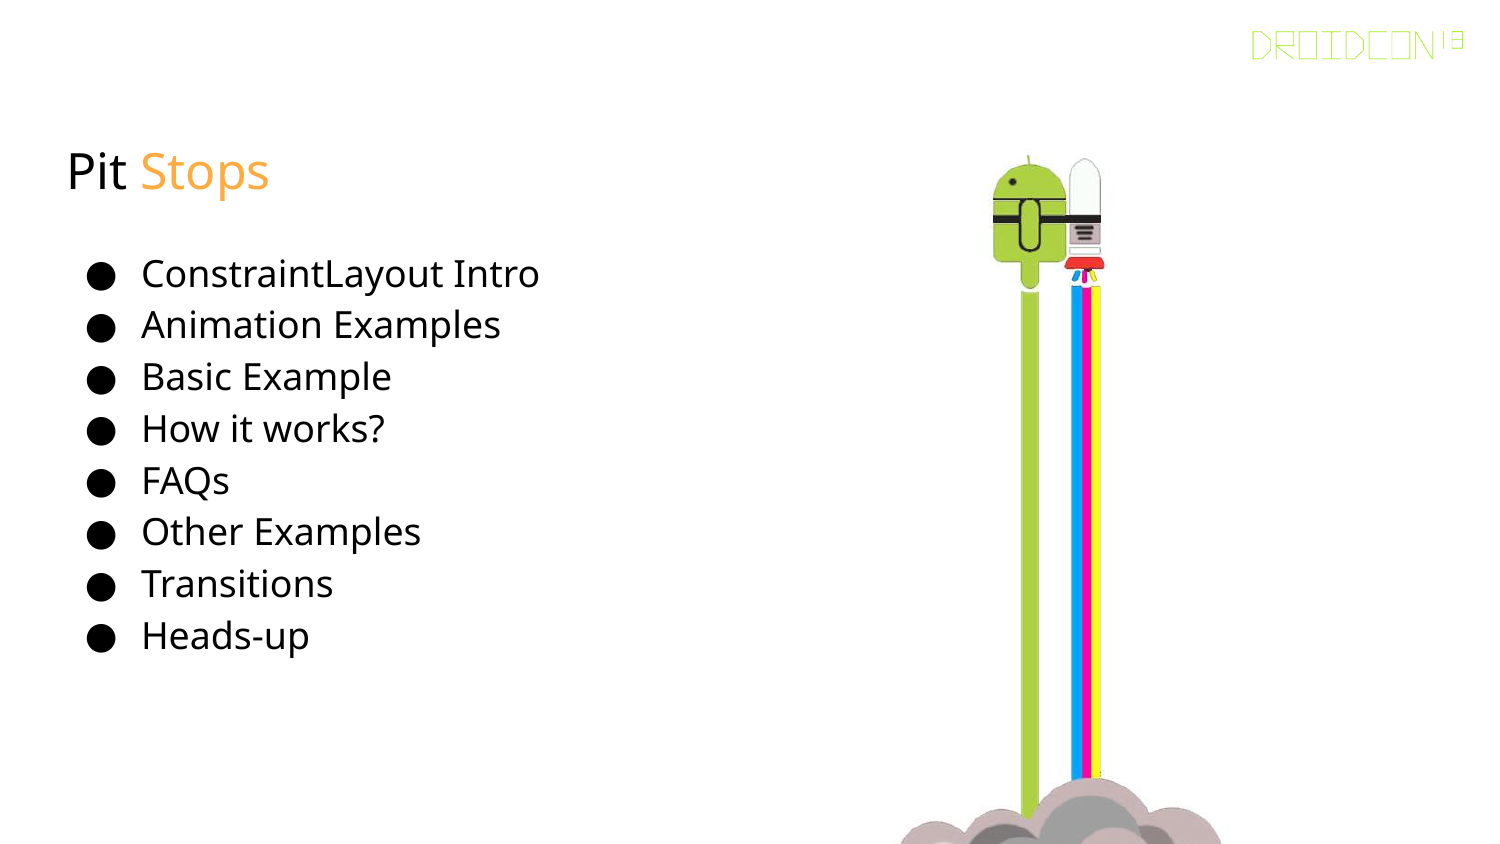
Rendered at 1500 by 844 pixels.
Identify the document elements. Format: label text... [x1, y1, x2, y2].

title Pit Stops [51, 91, 512, 216]
list ConstraintLayout Intro Animation Examples Basic Example How it works? FAQs Other Examples Transitions Heads-up [51, 227, 562, 750]
picture [1251, 26, 1467, 81]
picture [878, 126, 1255, 844]
